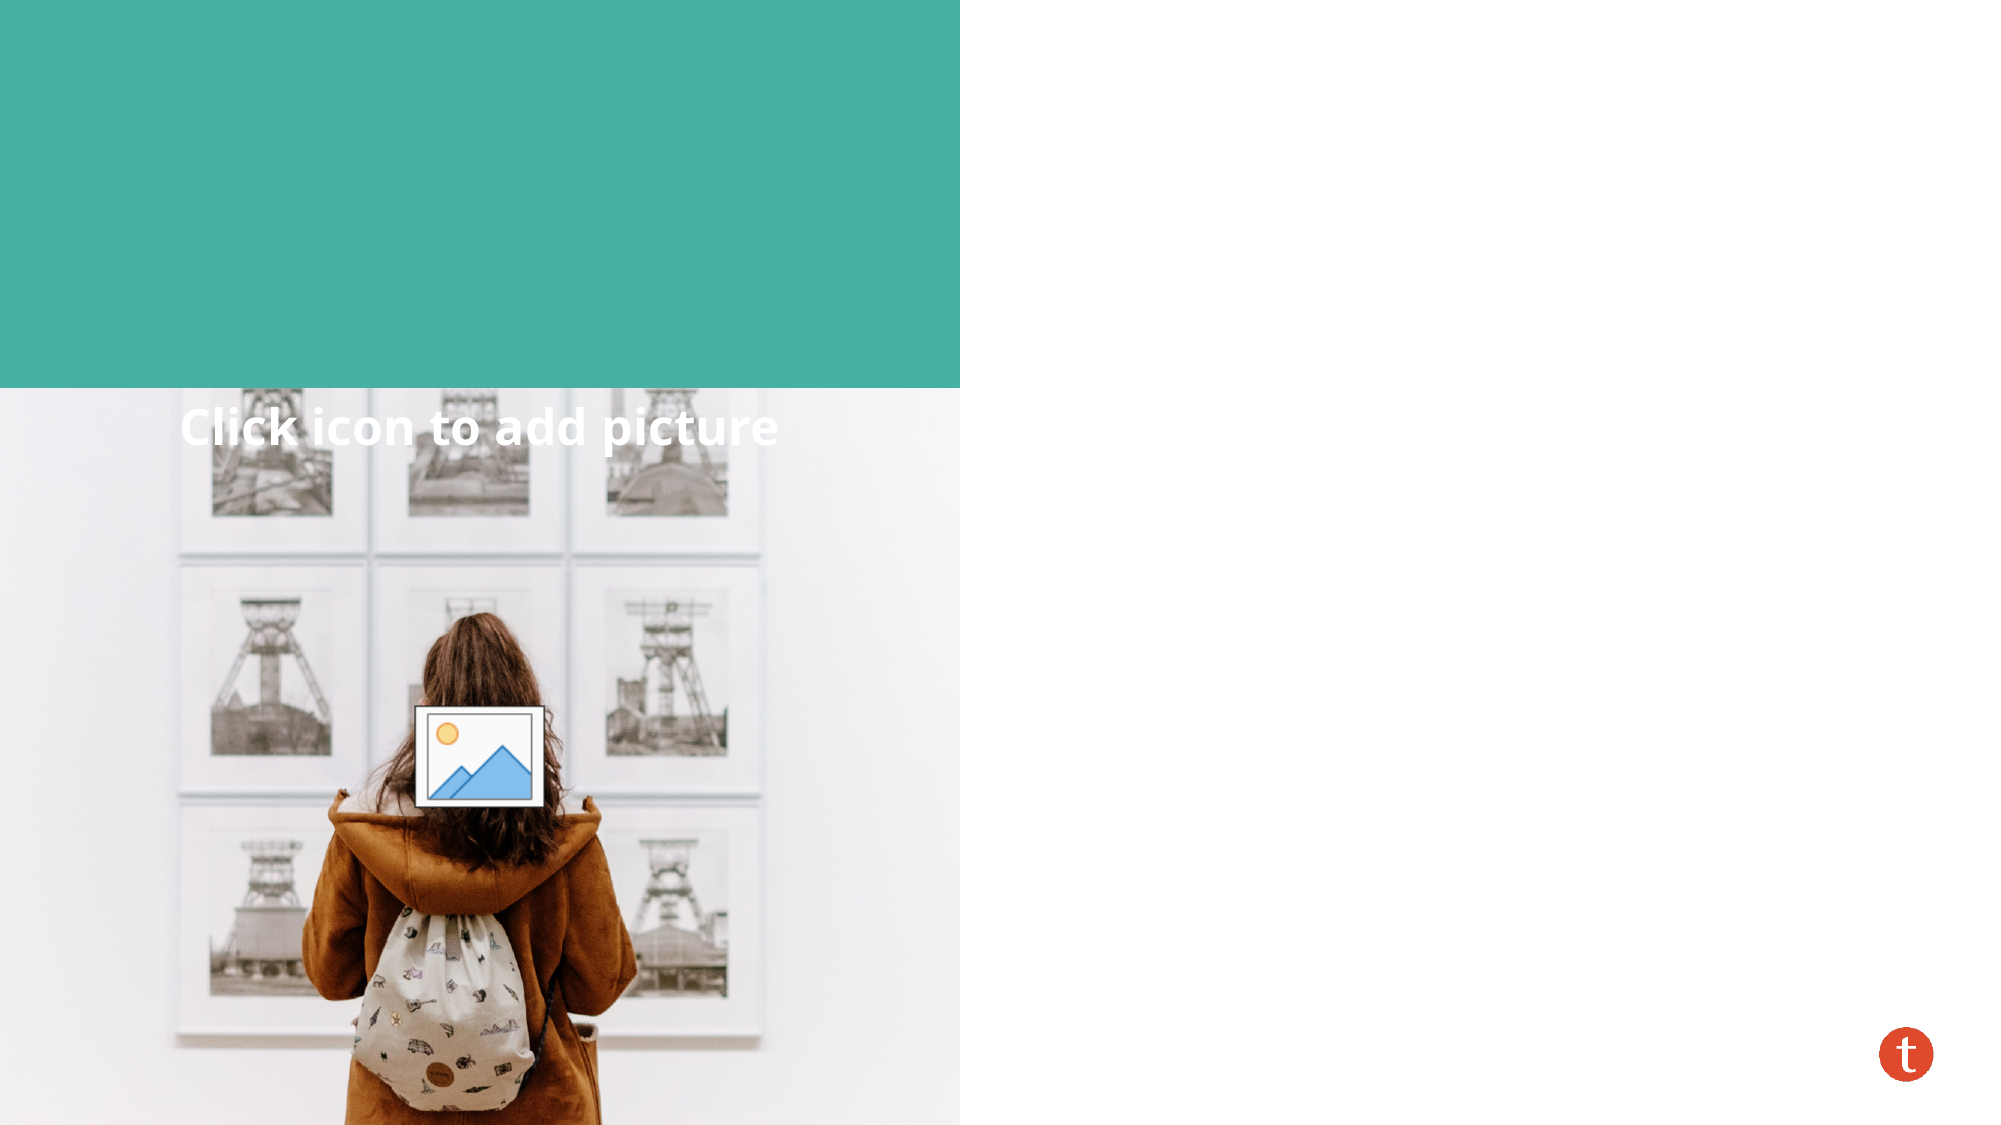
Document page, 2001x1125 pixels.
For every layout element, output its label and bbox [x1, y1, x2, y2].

picture [1878, 1026, 1934, 1082]
picture [0, 388, 960, 1125]
